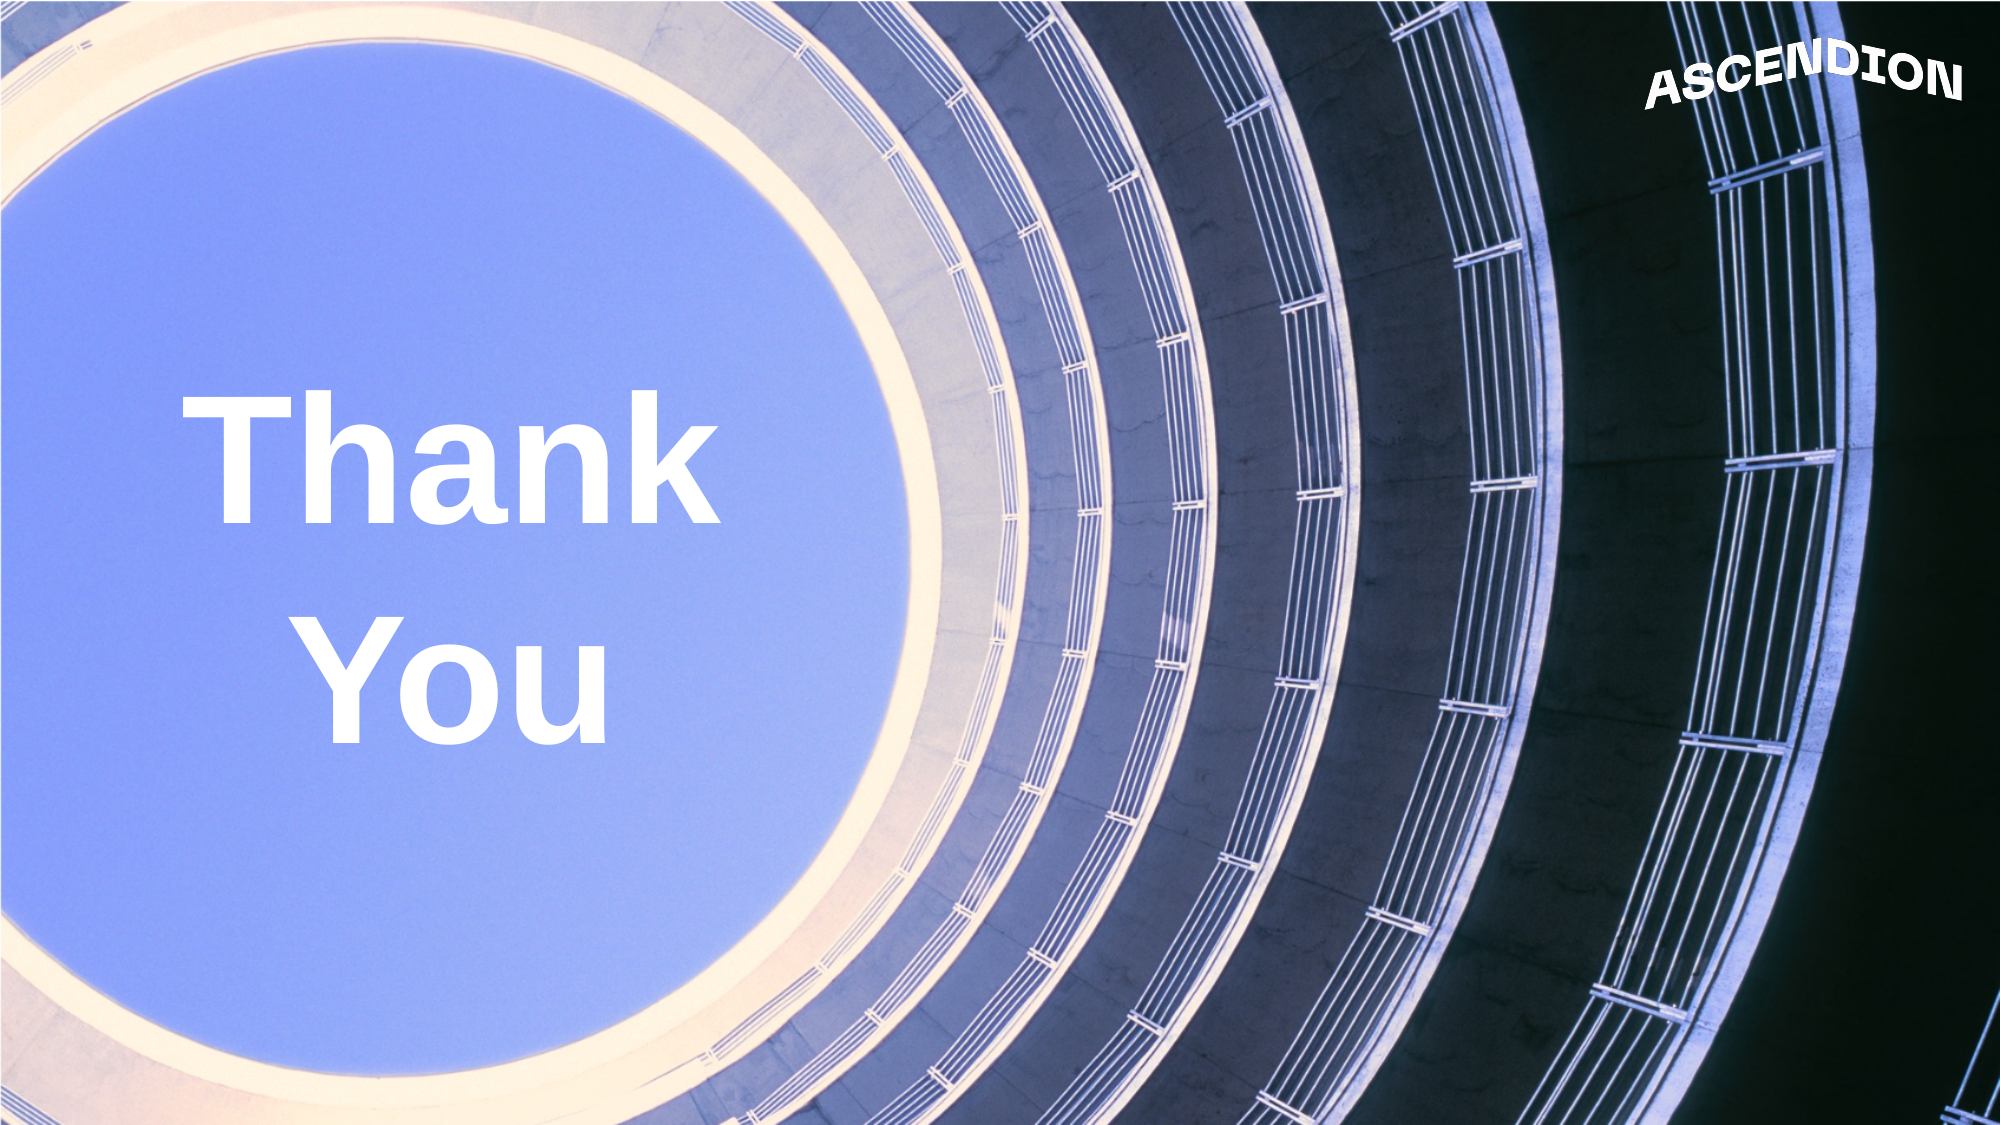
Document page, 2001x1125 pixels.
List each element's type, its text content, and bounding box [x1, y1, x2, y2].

text_box Thank You [0, 332, 904, 788]
picture [3, 0, 2000, 1125]
